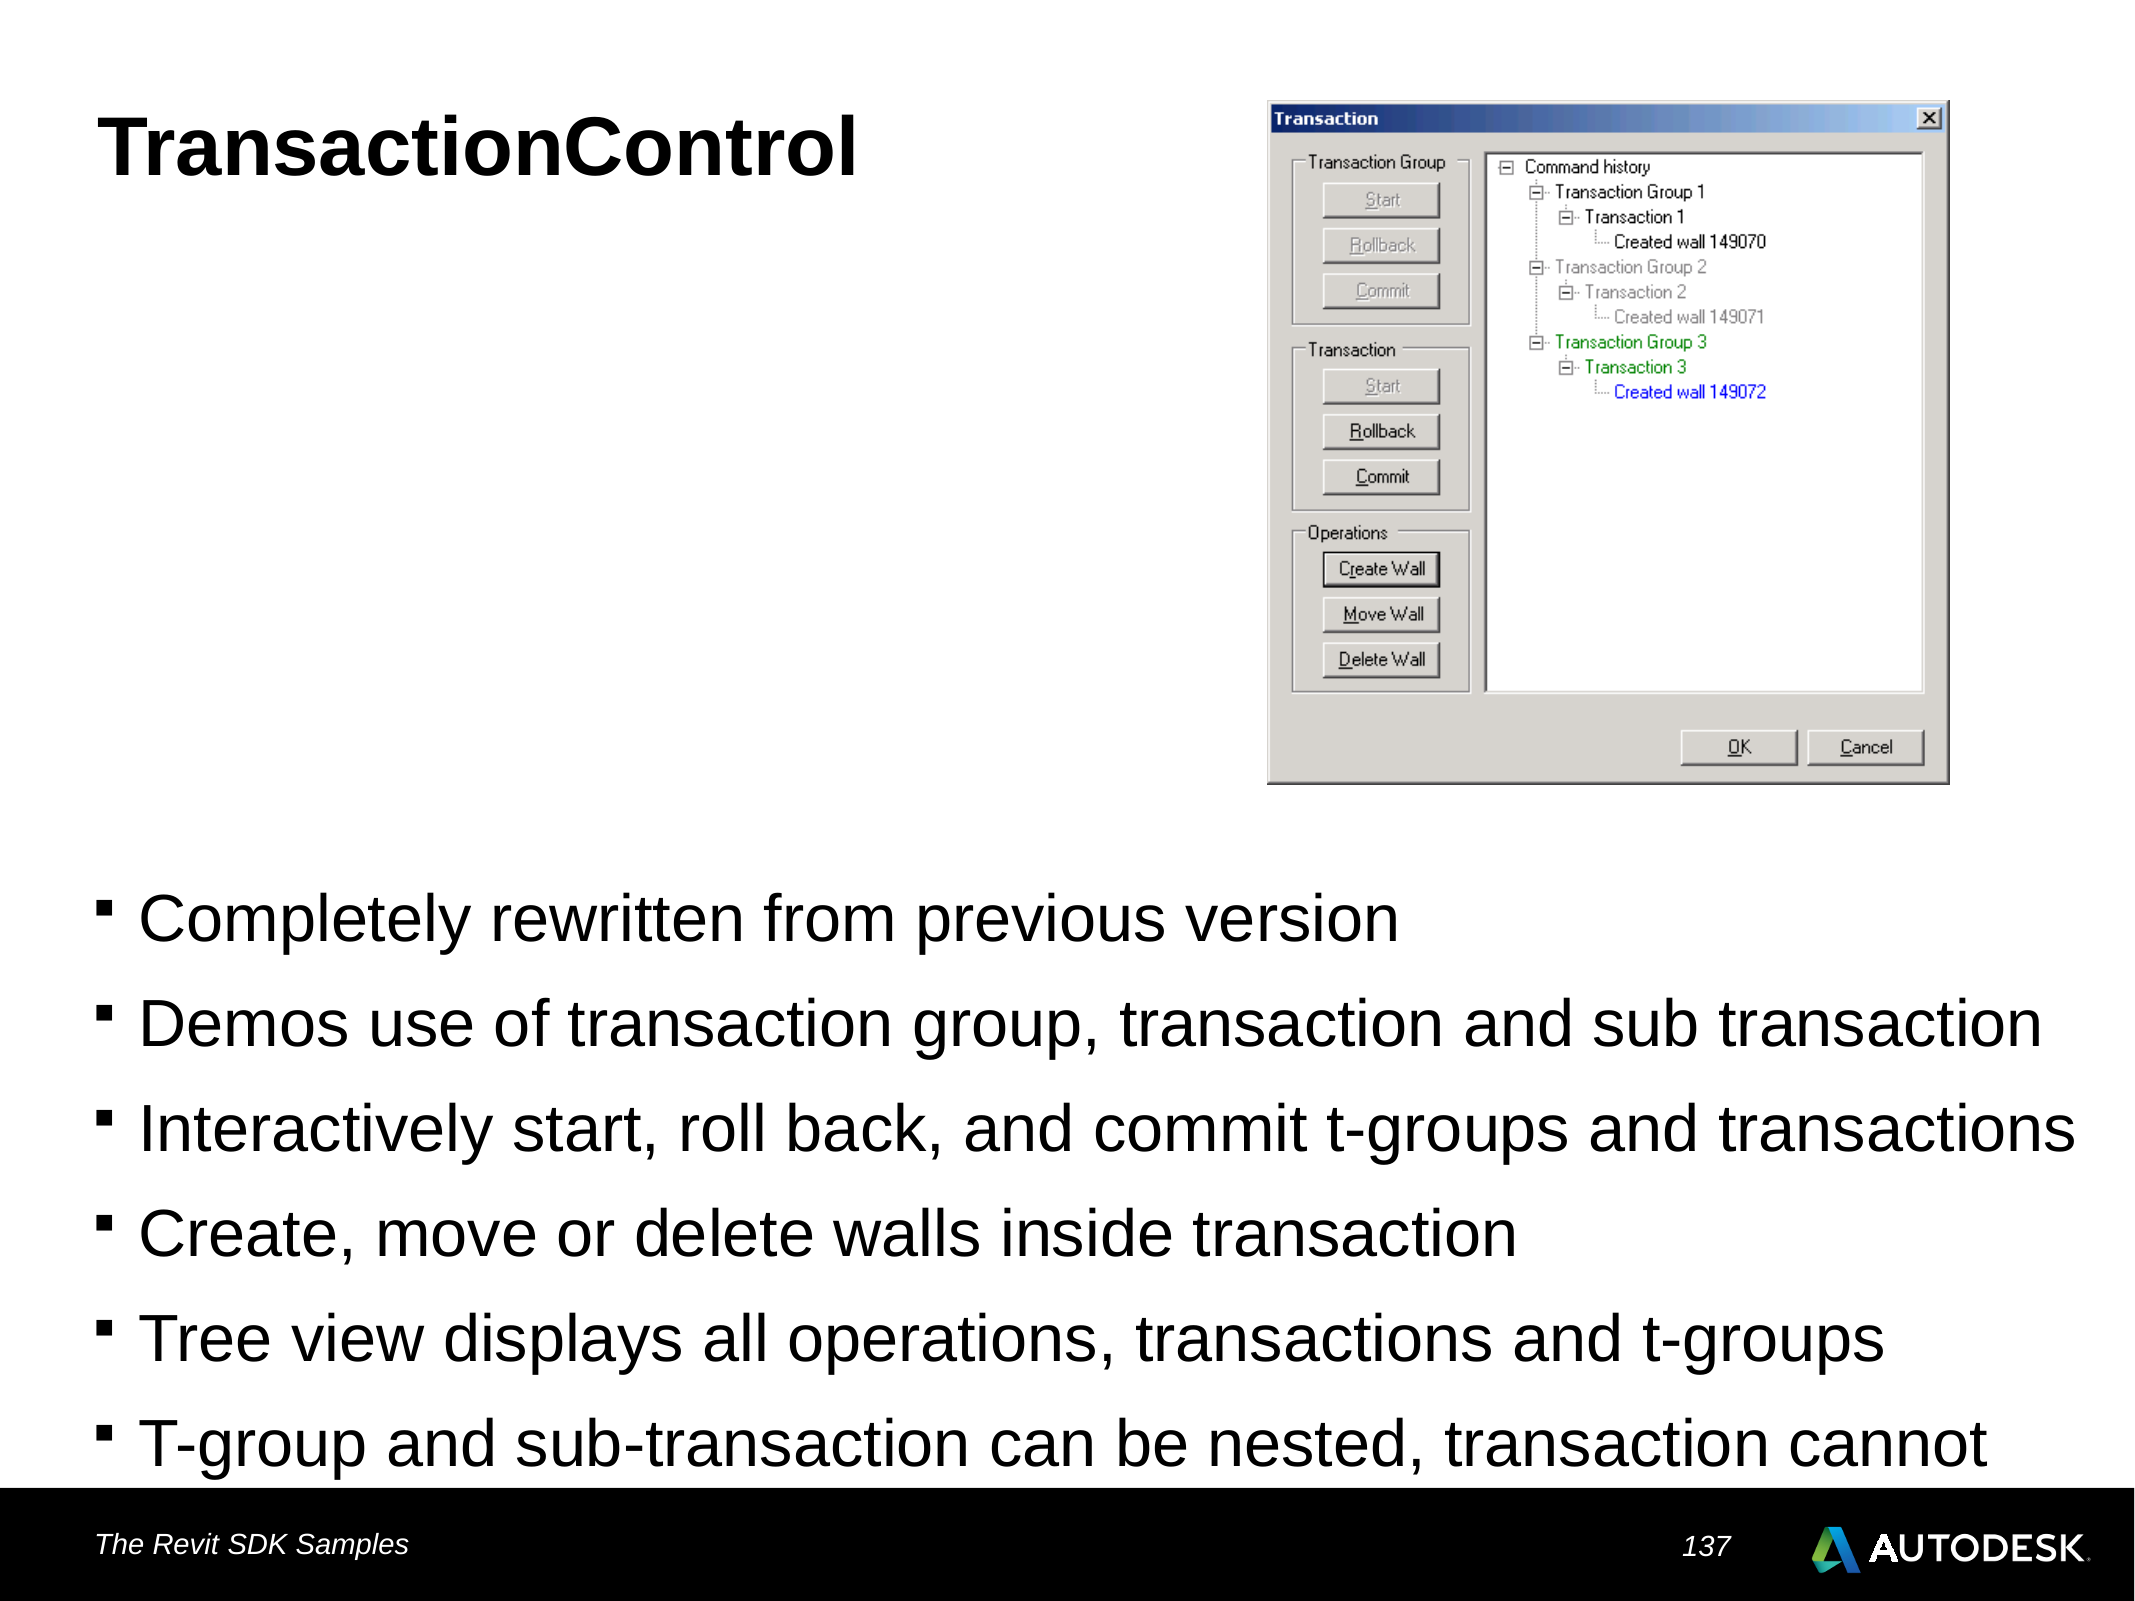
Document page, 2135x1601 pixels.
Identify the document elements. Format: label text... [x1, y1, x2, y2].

picture [0, 1487, 2135, 1601]
list Completely rewritten from previous version Demos use of transaction group, transaction and sub transaction Interactively start, roll back, and commit t-groups and transactions Create, move or delete walls inside transaction Tree view displays all operations, transactions and t-groups T-group and sub-transaction can be nested, transaction cannot [91, 874, 2088, 1449]
picture [1266, 100, 1951, 785]
slide_number 137 [1667, 1502, 1768, 1588]
title TransactionControl [96, 59, 2028, 226]
footer The Revit SDK Samples [79, 1500, 1393, 1586]
